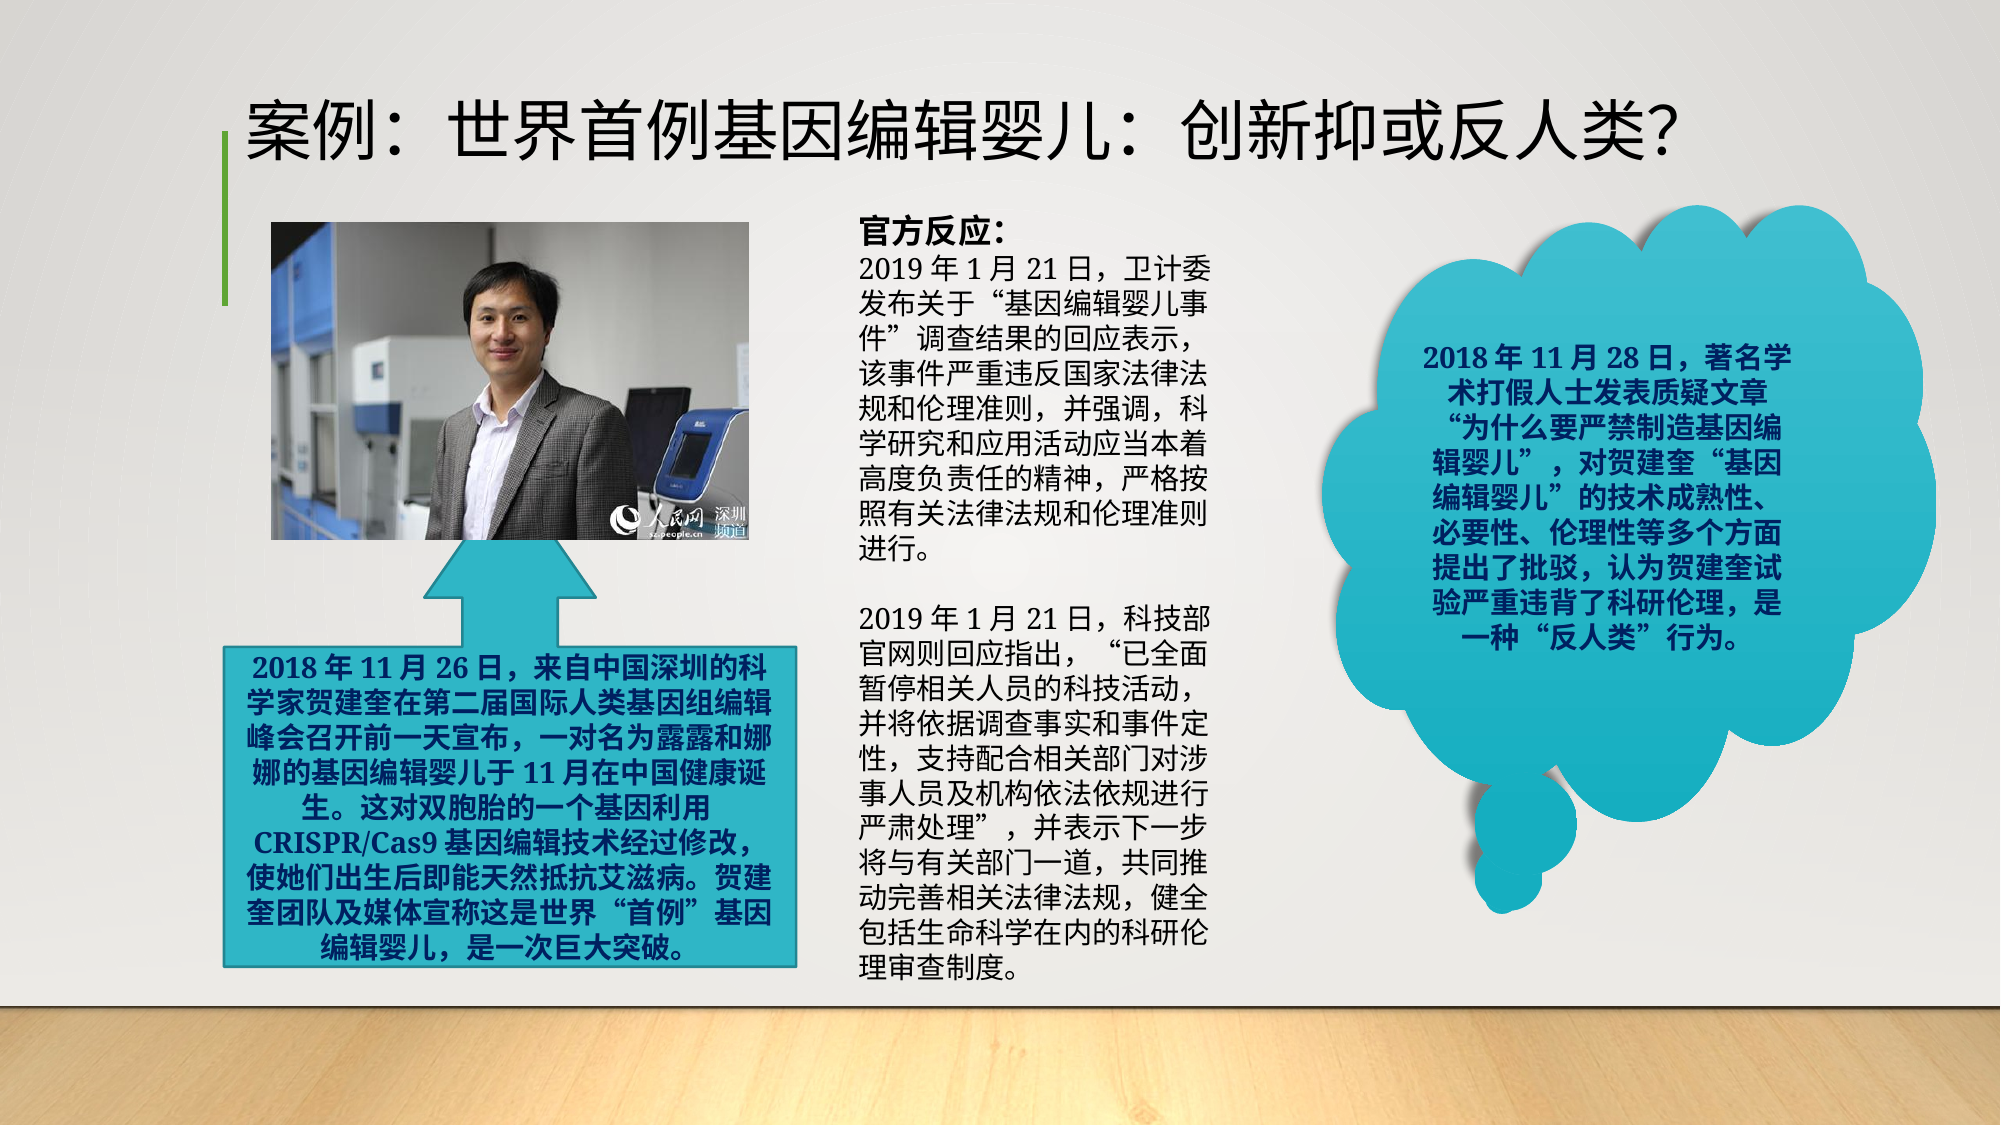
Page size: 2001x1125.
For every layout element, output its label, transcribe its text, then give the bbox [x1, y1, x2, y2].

text_box 2018年11月28日，著名学术打假人士发表质疑文章“为什么要严禁制造基因编辑婴儿”，对贺建奎“基因编辑婴儿”的技术成熟性、必要性、伦理性等多个方面提出了批驳，认为贺建奎试验严重违背了科研伦理，是一种“反人类”行为。 [1322, 205, 1937, 914]
picture [0, 1006, 2000, 1125]
text_box 官方反应： 2019年1月21日，卫计委发布关于“基因编辑婴儿事件”调查结果的回应表示，该事件严重违反国家法律法规和伦理准则，并强调，科学研究和应用活动应当本着高度负责任的精神，严格按照有关法律法规和伦理准则进行。 2019年1月21日，科技部官网则回应指出，“已全面暂停相关人员的科技活动，并将依据调查事实和事件定性，支持配合相关部门对涉事人员及机构依法依规进行严肃处理”，并表示下一步将与有关部门一道，共同推动完善相关法律法规，健全包括生命科学在内的科研伦理审查制度。 [843, 203, 1241, 993]
title 案例：世界首例基因编辑婴儿：创新抑或反人类？ [229, 5, 1792, 178]
picture [271, 222, 749, 541]
text_box 2018年11月26日，来自中国深圳的科学家贺建奎在第二届国际人类基因组编辑峰会召开前一天宣布，一对名为露露和娜娜的基因编辑婴儿于11月在中国健康诞生。这对双胞胎的一个基因利用CRISPR/Cas9基因编辑技术经过修改，使她们出生后即能天然抵抗艾滋病。贺建奎团队及媒体宣称这是世界“首例”基因编辑婴儿，是一次巨大突破。 [222, 541, 798, 969]
